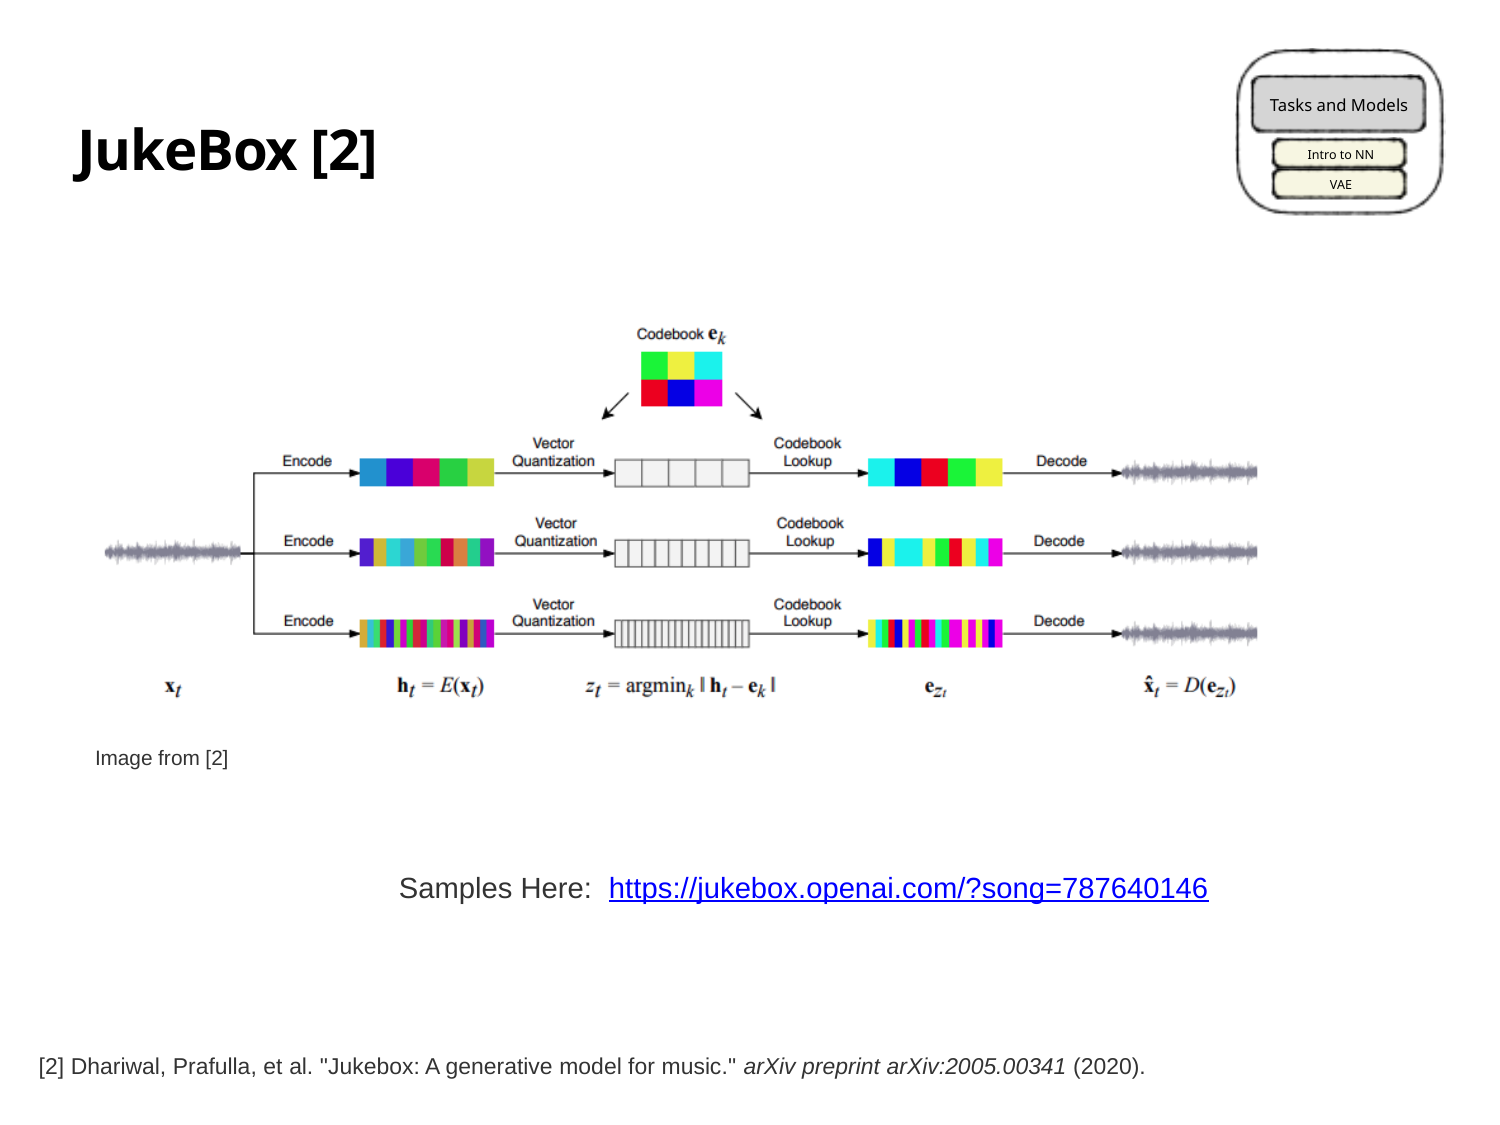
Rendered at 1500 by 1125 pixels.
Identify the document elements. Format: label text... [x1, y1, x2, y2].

text_box Samples Here: https://jukebox.openai.com/?song=787640146 [399, 869, 1210, 905]
text_box [2] Dhariwal, Prafulla, et al. "Jukebox: A generative model for music." arXiv preprint arXiv:2005.00341 (2020). [38, 1051, 1147, 1079]
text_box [1235, 47, 1447, 218]
title JukeBox [2] [73, 123, 1235, 213]
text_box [86, 309, 1284, 775]
